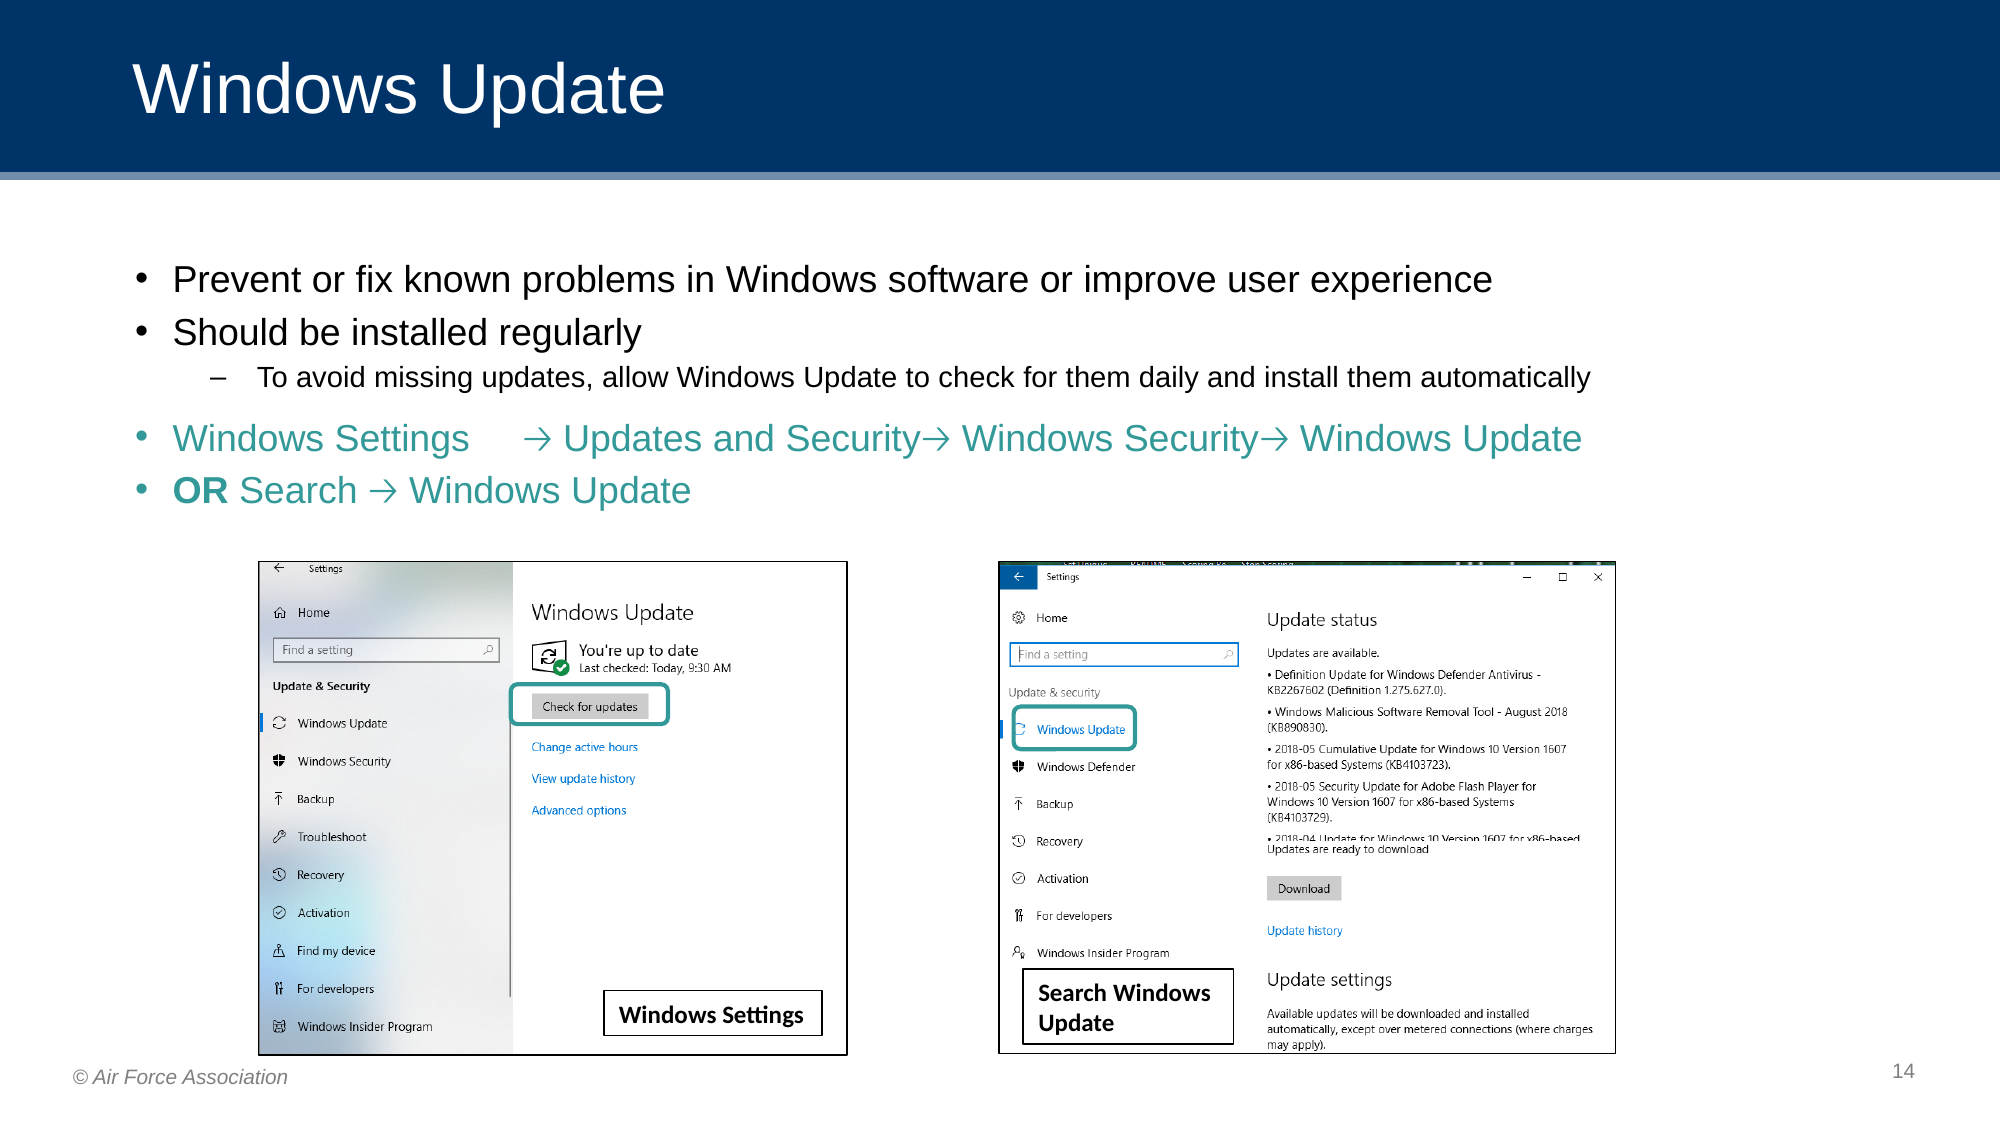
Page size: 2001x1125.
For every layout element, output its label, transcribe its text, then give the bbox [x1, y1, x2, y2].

picture [999, 562, 1616, 1053]
list Prevent or fix known problems in Windows software or improve user experience Should be installed regularly To avoid missing updates, allow Windows Update to check for them daily and install them automatically Windows Settings 🡢 Updates and Security🡢 Windows Security🡢 Windows Update OR Search 🡢 Windows Update [120, 247, 1880, 1008]
picture [258, 562, 847, 1055]
title Windows Update [117, 37, 1723, 133]
slide_number ‹#› [1848, 1039, 1960, 1100]
